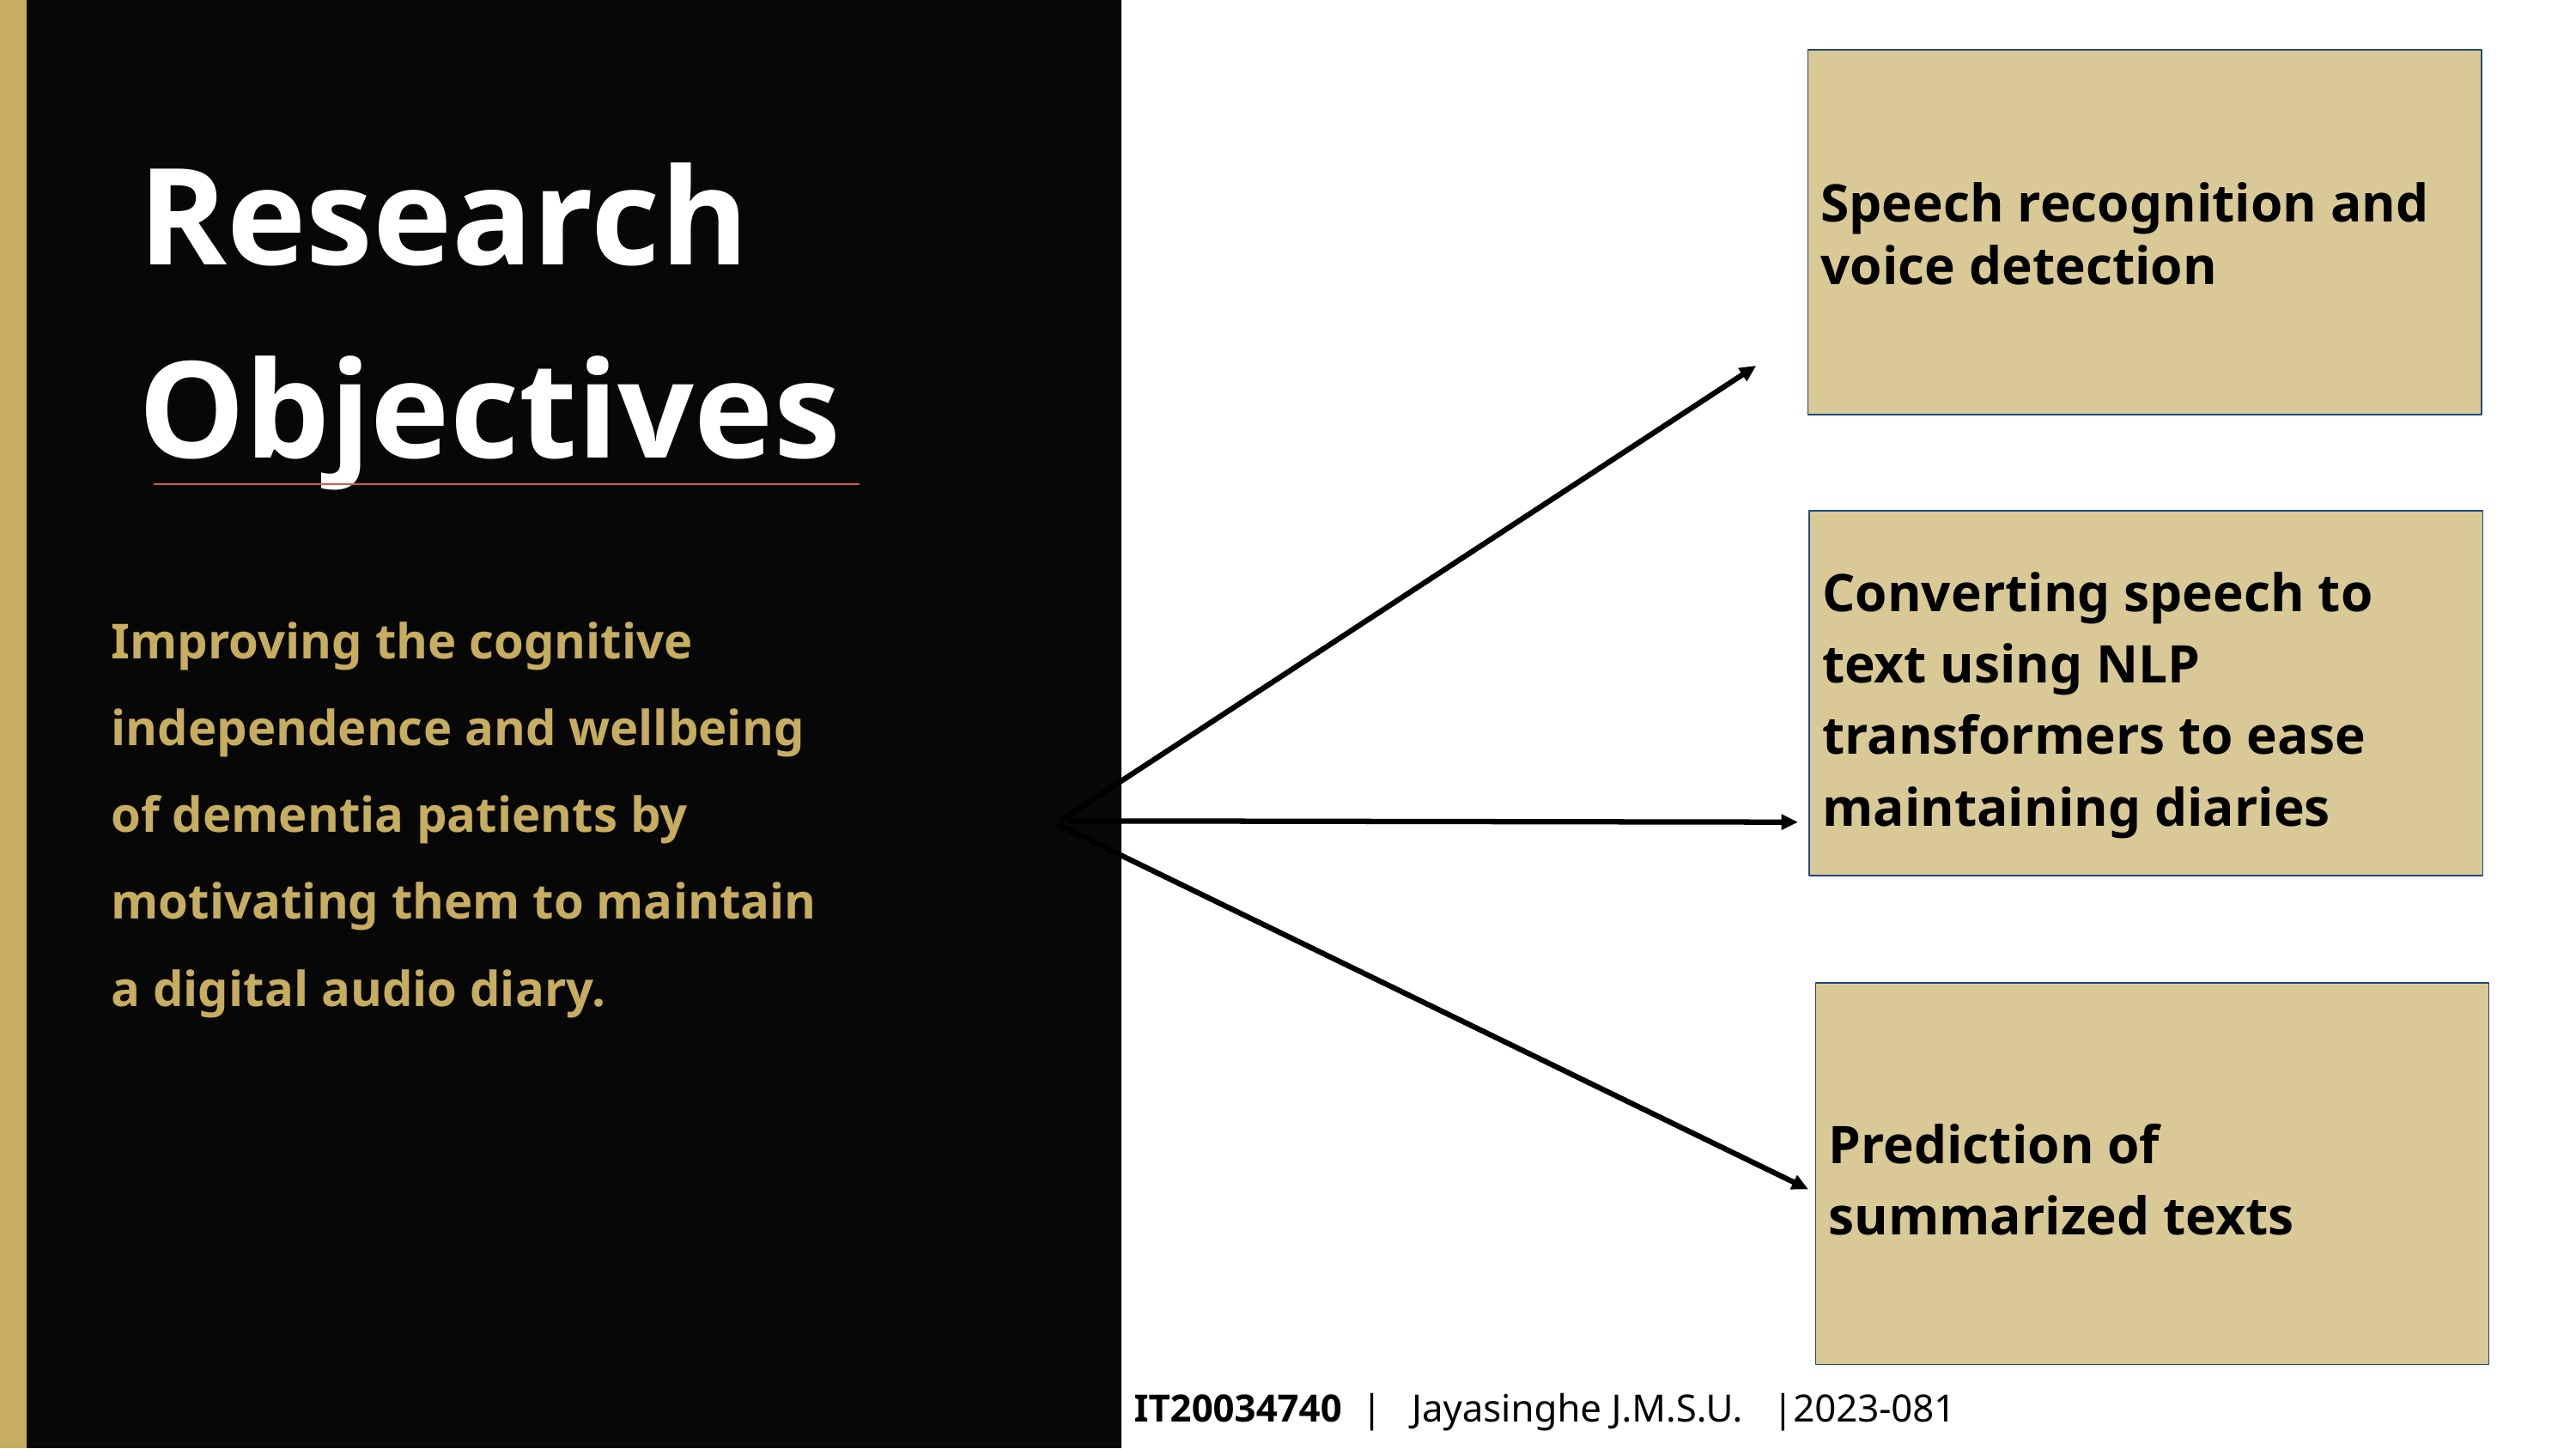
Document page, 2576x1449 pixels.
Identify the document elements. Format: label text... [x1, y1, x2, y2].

text_box Speech recognition and voice detection [1807, 50, 2482, 415]
text_box Prediction of summarized texts [1815, 982, 2489, 1364]
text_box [0, 0, 435, 1449]
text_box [1060, 365, 1757, 822]
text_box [440, 0, 1121, 1449]
text_box IT20034740 | Jayasinghe J.M.S.U. |2023-081 [1126, 1364, 2531, 1442]
text_box Converting speech to text using NLP transformers to ease maintaining diaries [1809, 511, 2483, 876]
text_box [1057, 824, 1808, 1190]
